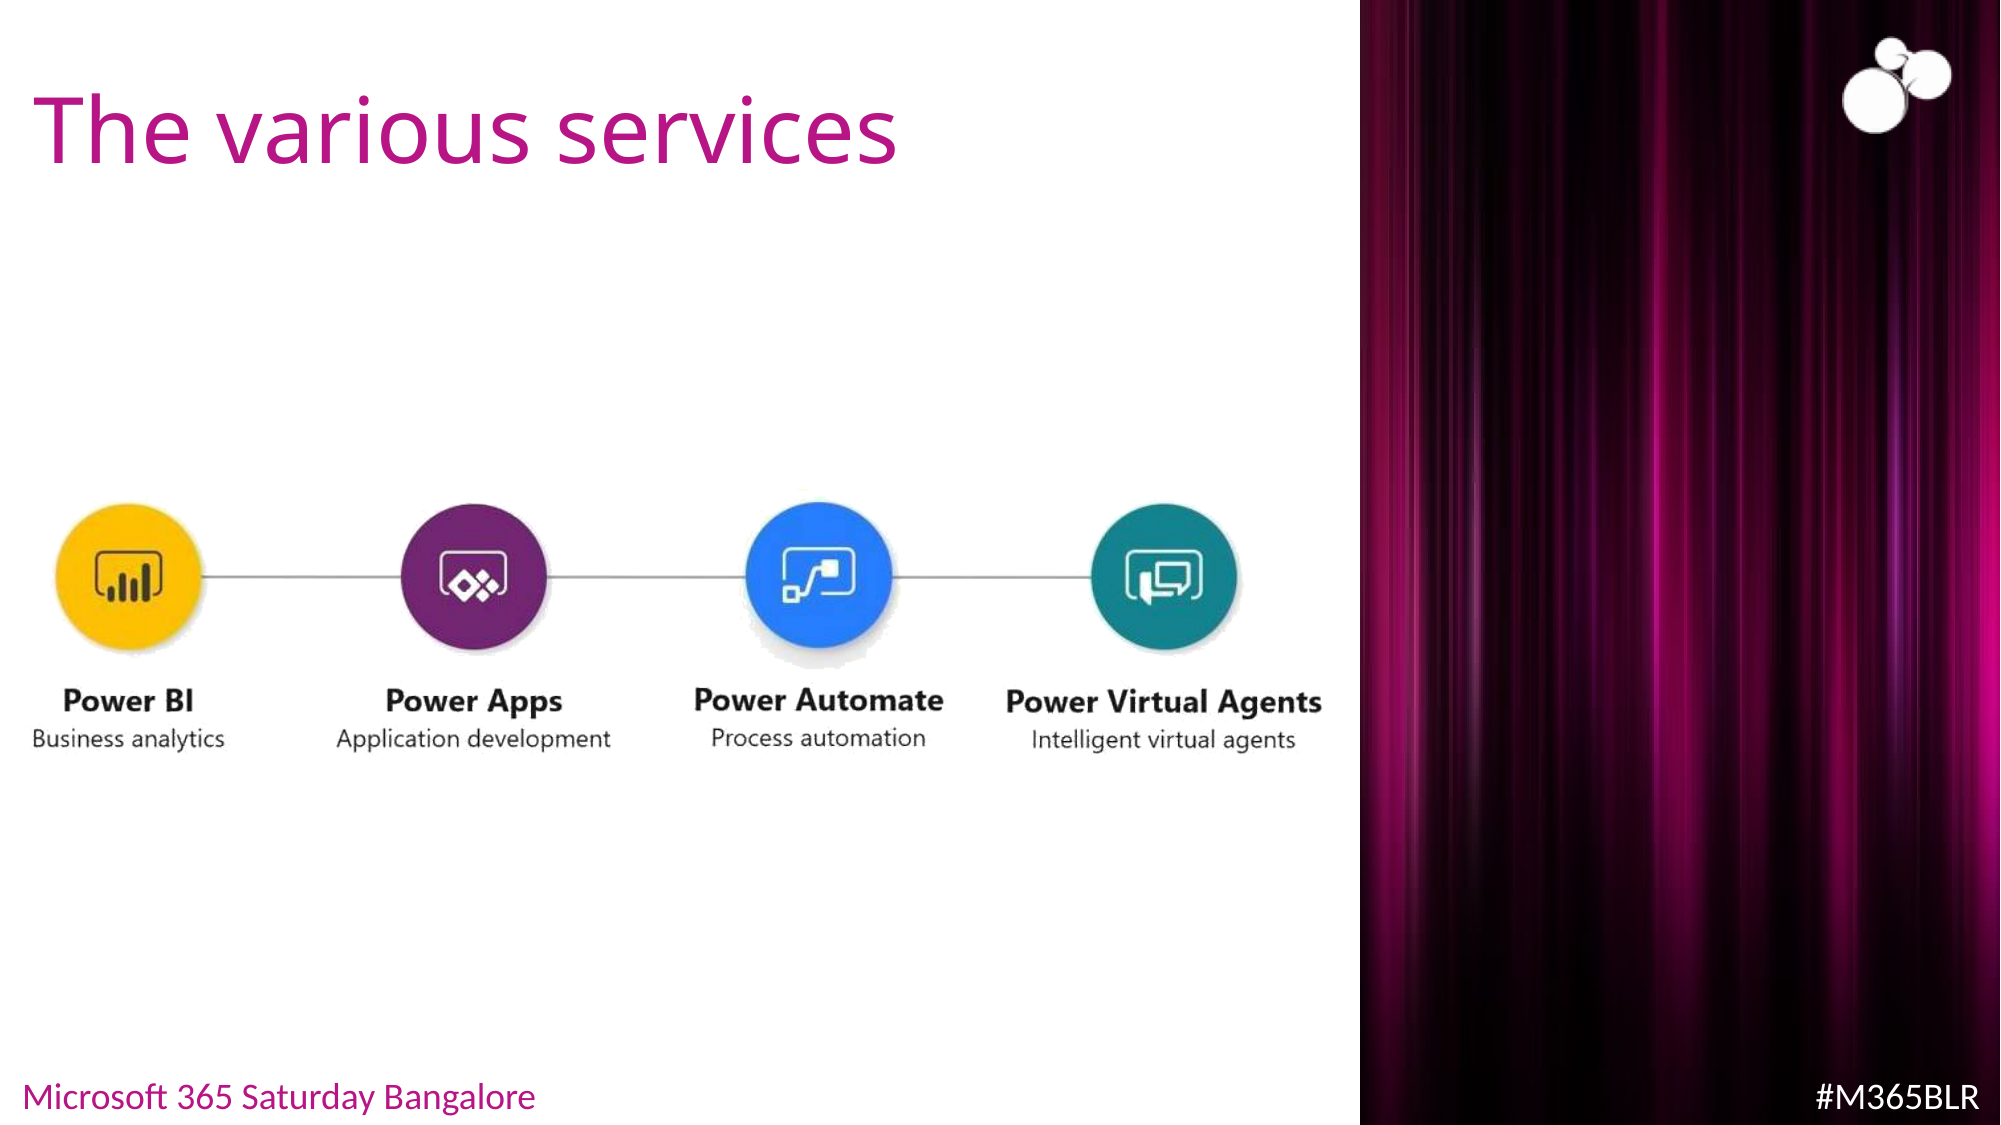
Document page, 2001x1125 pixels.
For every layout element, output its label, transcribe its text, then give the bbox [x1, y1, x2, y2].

title The various services [18, 36, 1341, 231]
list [18, 489, 1341, 783]
picture [1360, 0, 2000, 1125]
